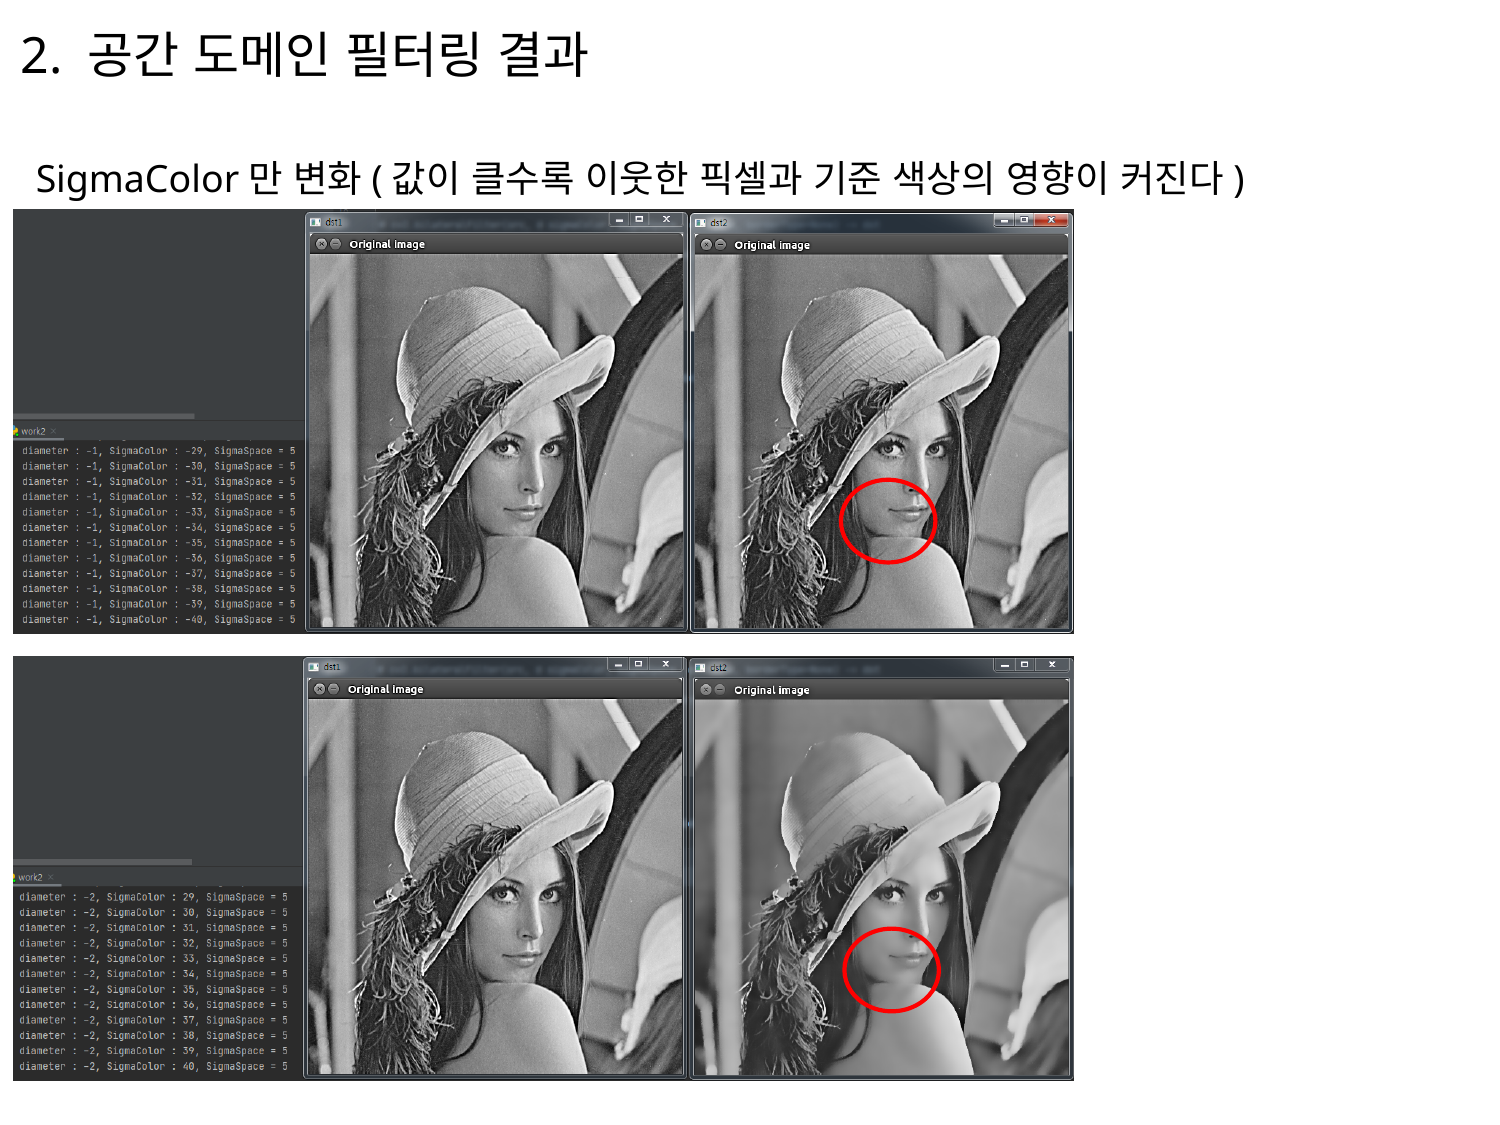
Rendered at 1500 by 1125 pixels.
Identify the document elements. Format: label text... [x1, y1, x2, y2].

text_box SigmaColor만 변화(값이 클수록 이웃한 픽셀과 기준 색상의 영향이 커진다) [21, 147, 1306, 208]
picture [13, 209, 1075, 634]
picture [13, 656, 1075, 1081]
text_box 2. 공간 도메인 필터링 결과 [5, 0, 1356, 135]
